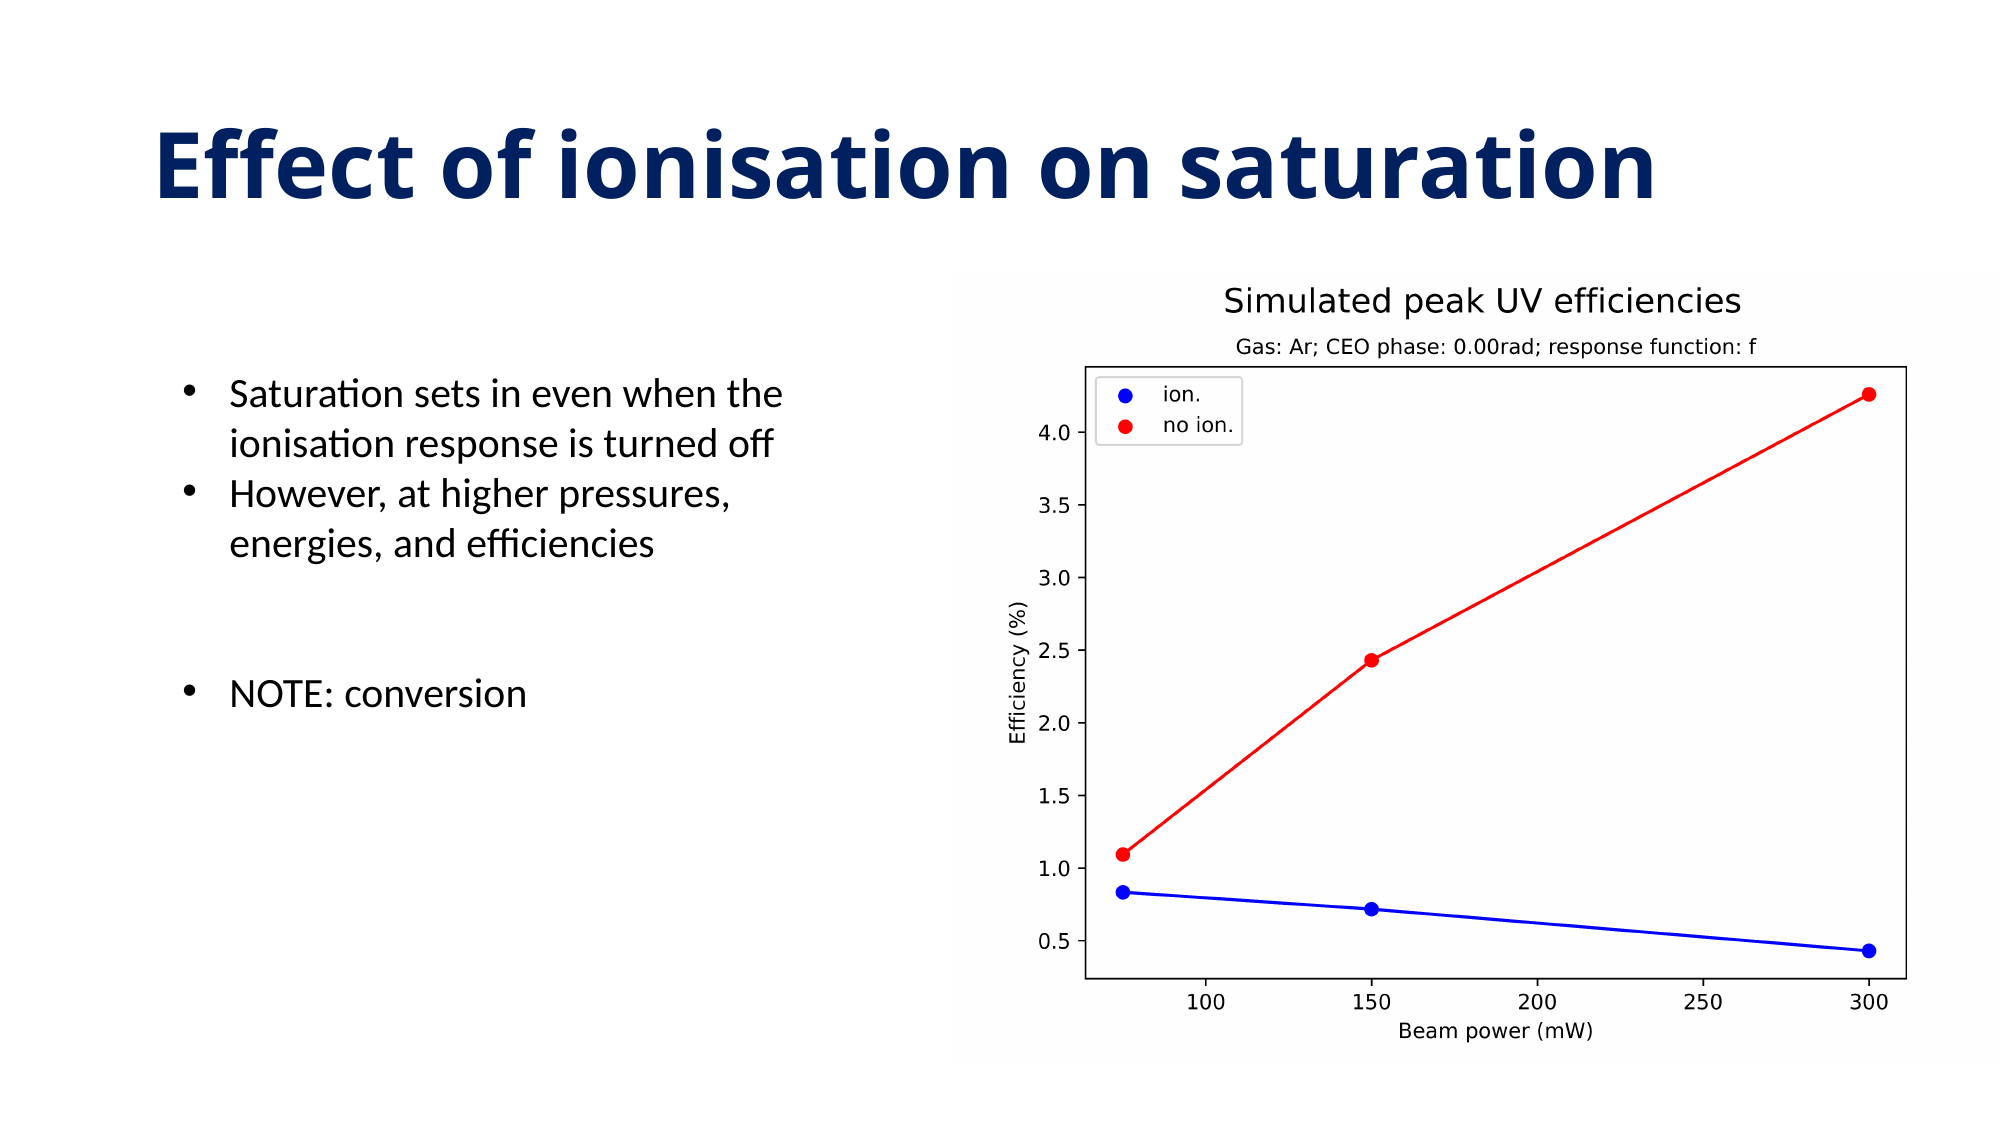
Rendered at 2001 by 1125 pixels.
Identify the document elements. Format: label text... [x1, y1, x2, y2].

text_box Saturation sets in even when the ionisation response is turned off However, at higher pressures, energies, and efficiencies NOTE: conversion [167, 358, 826, 723]
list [953, 271, 2000, 1066]
title Effect of ionisation on saturation [137, 59, 1863, 278]
